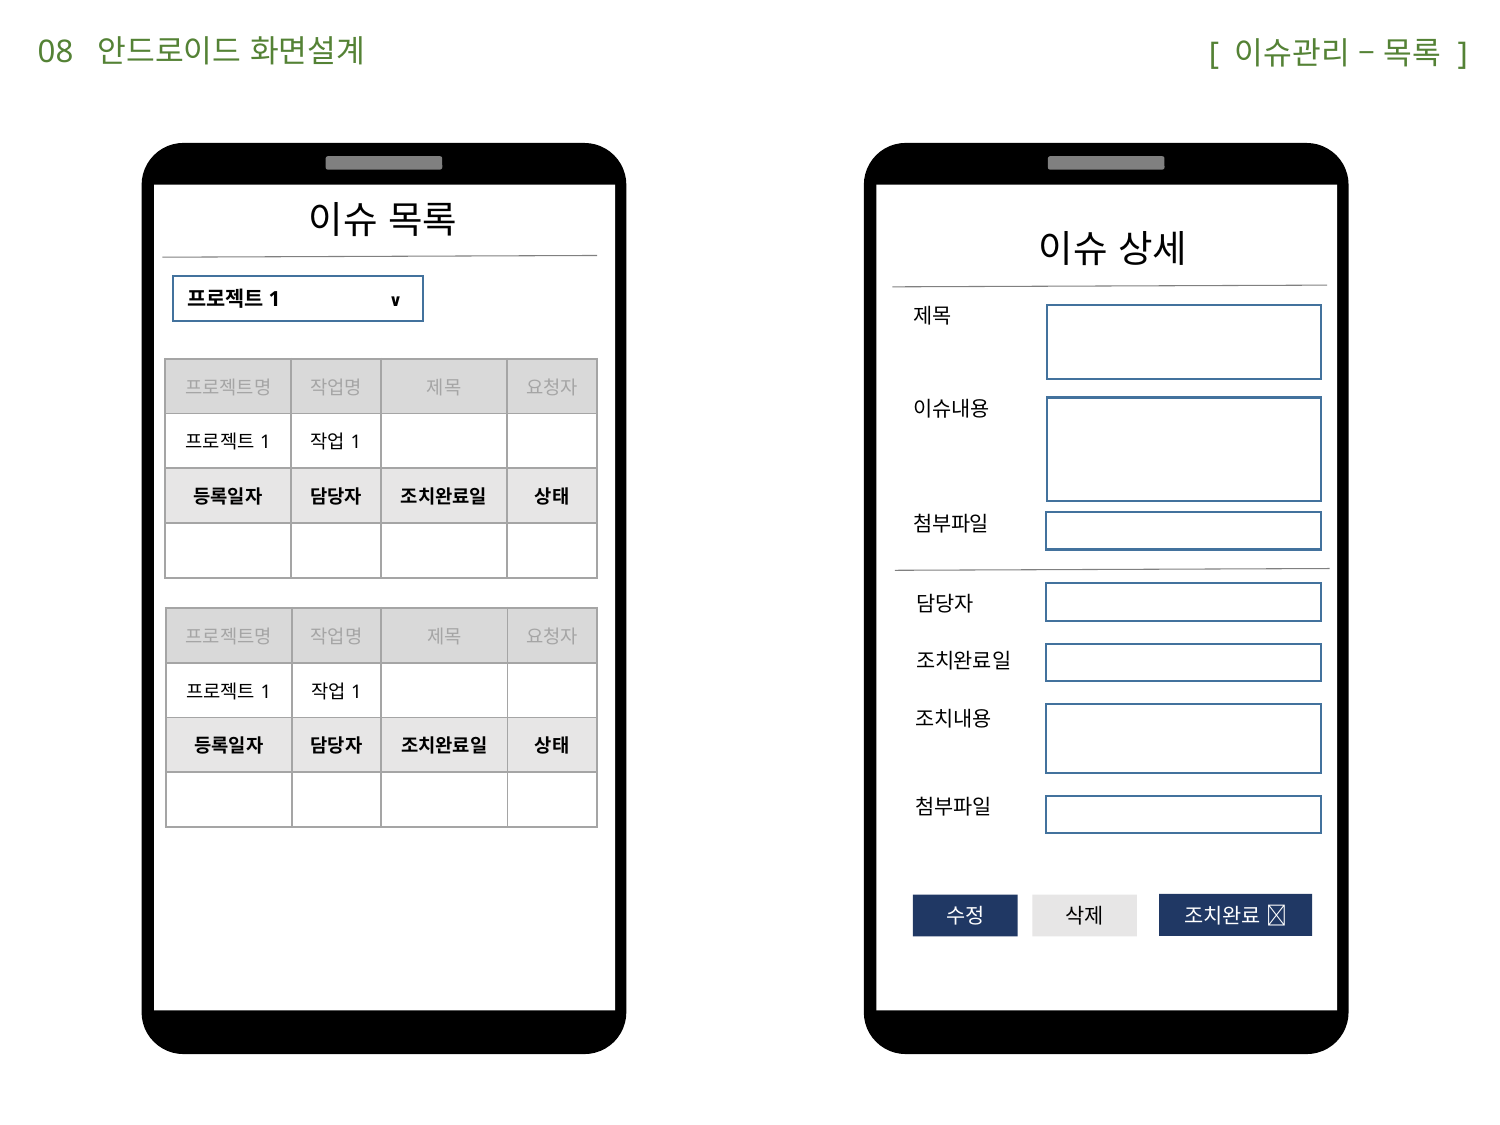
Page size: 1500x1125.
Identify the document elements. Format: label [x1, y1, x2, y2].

text_box [141, 142, 627, 1055]
text_box [863, 142, 1349, 1055]
text_box [761, 25, 1483, 78]
text_box [22, 24, 464, 77]
